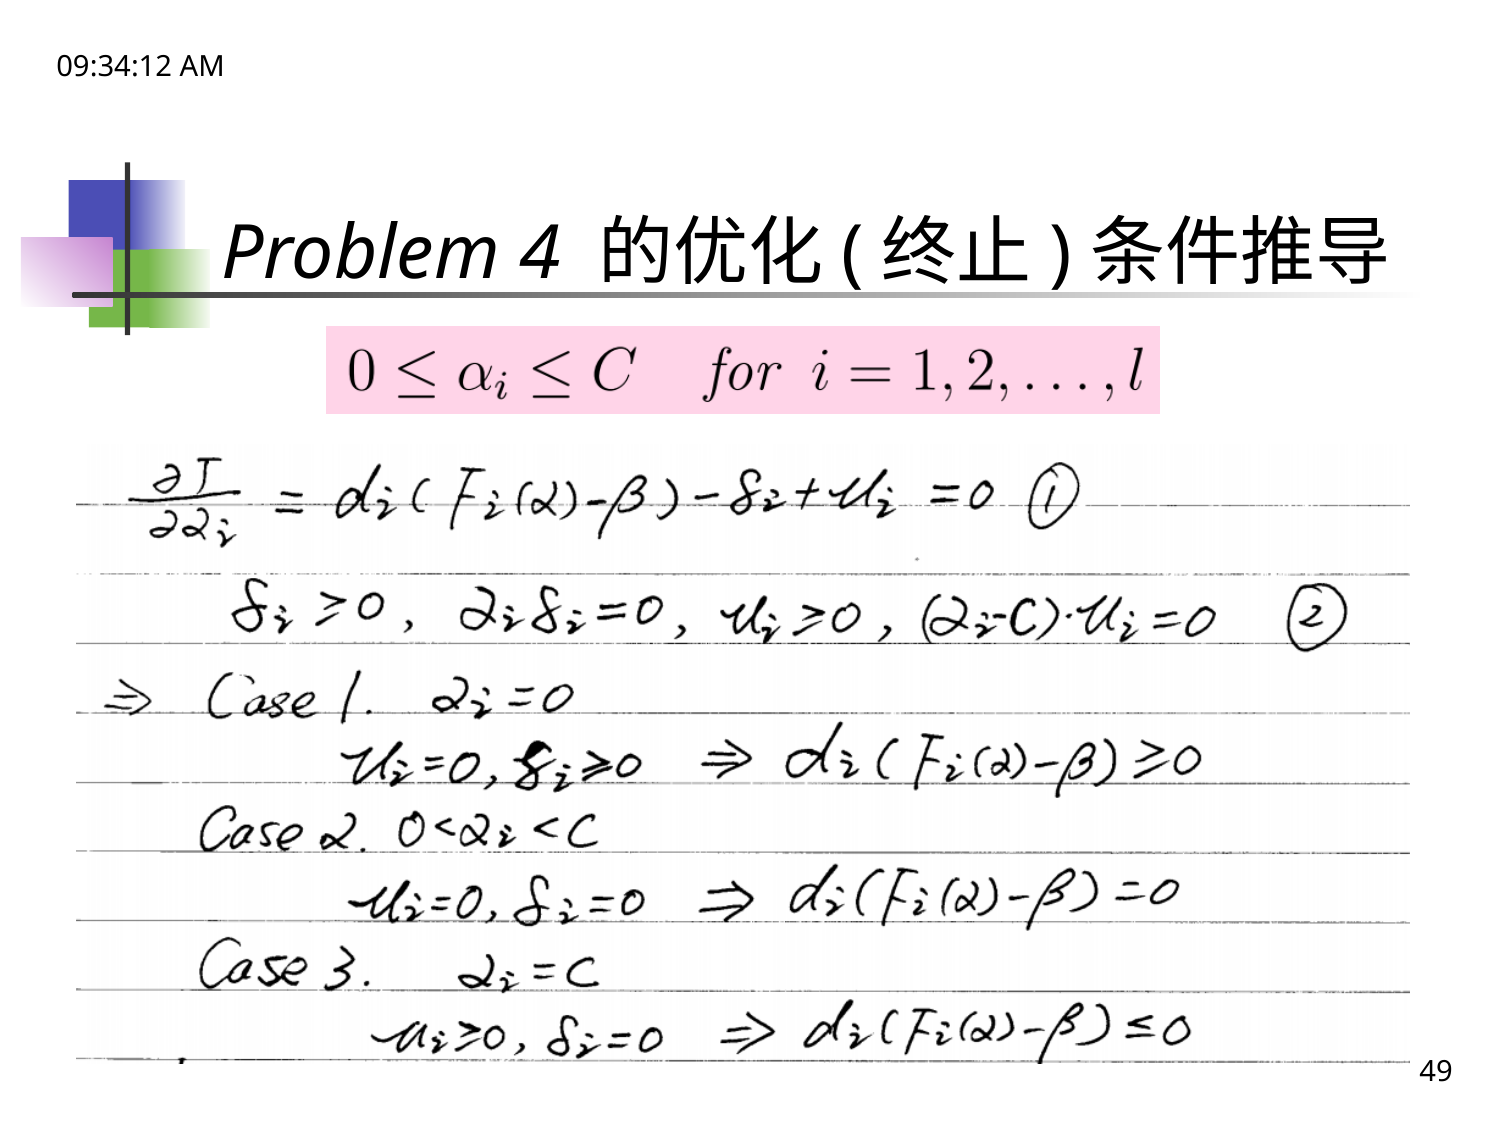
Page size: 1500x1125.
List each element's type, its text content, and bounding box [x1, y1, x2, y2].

slide_number 49 [1155, 1024, 1468, 1100]
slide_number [41, 19, 354, 95]
text_box Problem 4 的优化(终止)条件推导 [206, 196, 1500, 302]
picture [76, 444, 1410, 1065]
text_box [63, 1009, 551, 1096]
picture [326, 326, 1160, 414]
